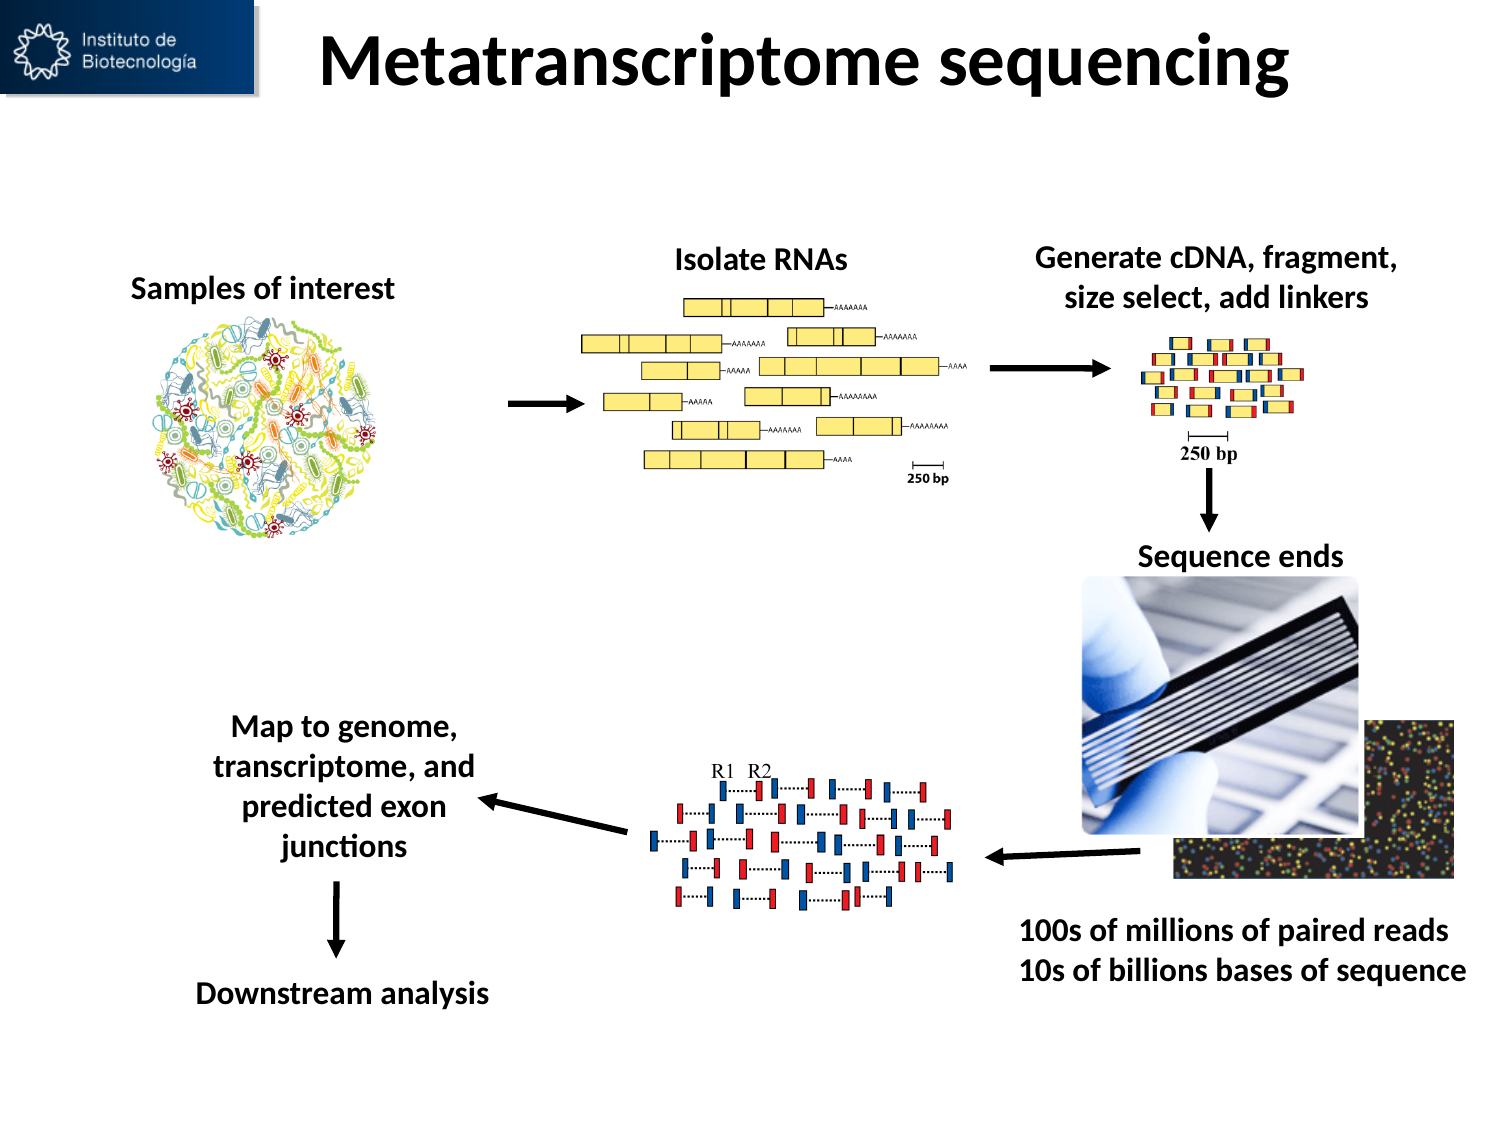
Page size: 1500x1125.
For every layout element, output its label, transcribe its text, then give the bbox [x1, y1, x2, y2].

picture [0, 0, 255, 94]
text_box 100s of millions of paired reads 10s of billions bases of sequence [1003, 900, 1483, 996]
picture [581, 298, 968, 486]
picture [650, 760, 954, 911]
text_box [989, 362, 1112, 375]
picture [150, 314, 376, 540]
text_box Downstream analysis [112, 964, 573, 1019]
text_box [1202, 474, 1216, 533]
picture [1140, 337, 1304, 466]
text_box Sequence ends [1010, 527, 1472, 582]
picture [1065, 574, 1455, 880]
title Metatranscriptome sequencing [79, 0, 1500, 149]
text_box [984, 850, 1141, 864]
text_box [508, 397, 576, 411]
text_box Isolate RNAs [590, 229, 933, 285]
text_box [330, 881, 343, 959]
text_box Map to genome, transcriptome, and predicted exon junctions [195, 697, 494, 872]
text_box Generate cDNA, fragment, size select, add linkers [1001, 228, 1432, 323]
text_box Samples of interest [39, 258, 487, 314]
